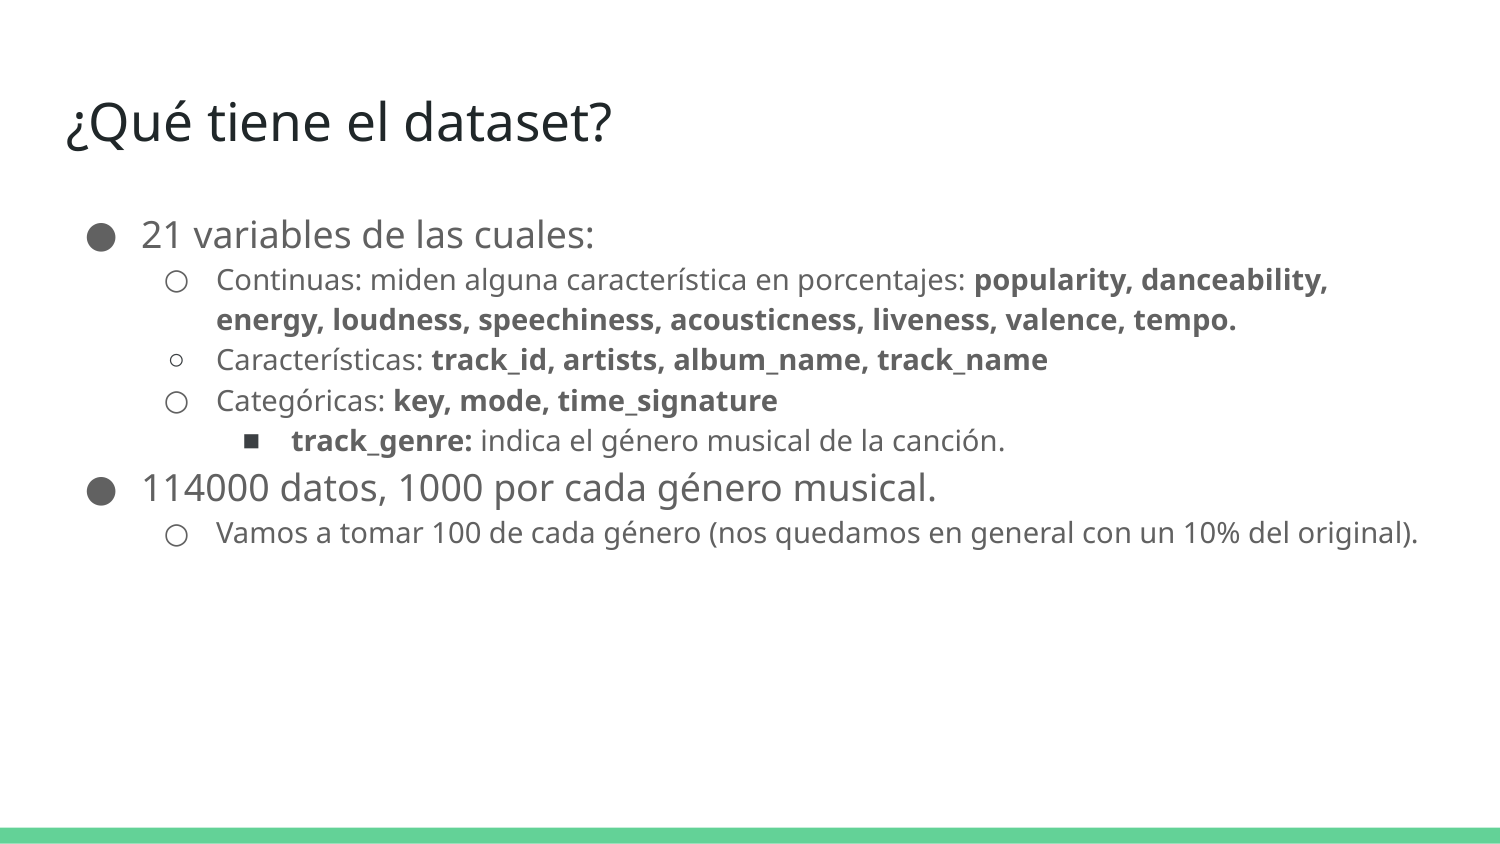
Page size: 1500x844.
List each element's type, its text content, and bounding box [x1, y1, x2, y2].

title ¿Qué tiene el dataset? [51, 72, 1449, 167]
list 21 variables de las cuales: Continuas: miden alguna característica en porcentajes: popularity, danceability, energy, loudness, speechiness, acousticness, liveness, valence, tempo. Características: track_id, artists, album_name, track_name Categóricas: key, mode, time_signature track_genre: indica el género musical de la canción. 114000 datos, 1000 por cada género musical. Vamos a tomar 100 de cada género (nos quedamos en general con un 10% del original). [51, 189, 1449, 750]
